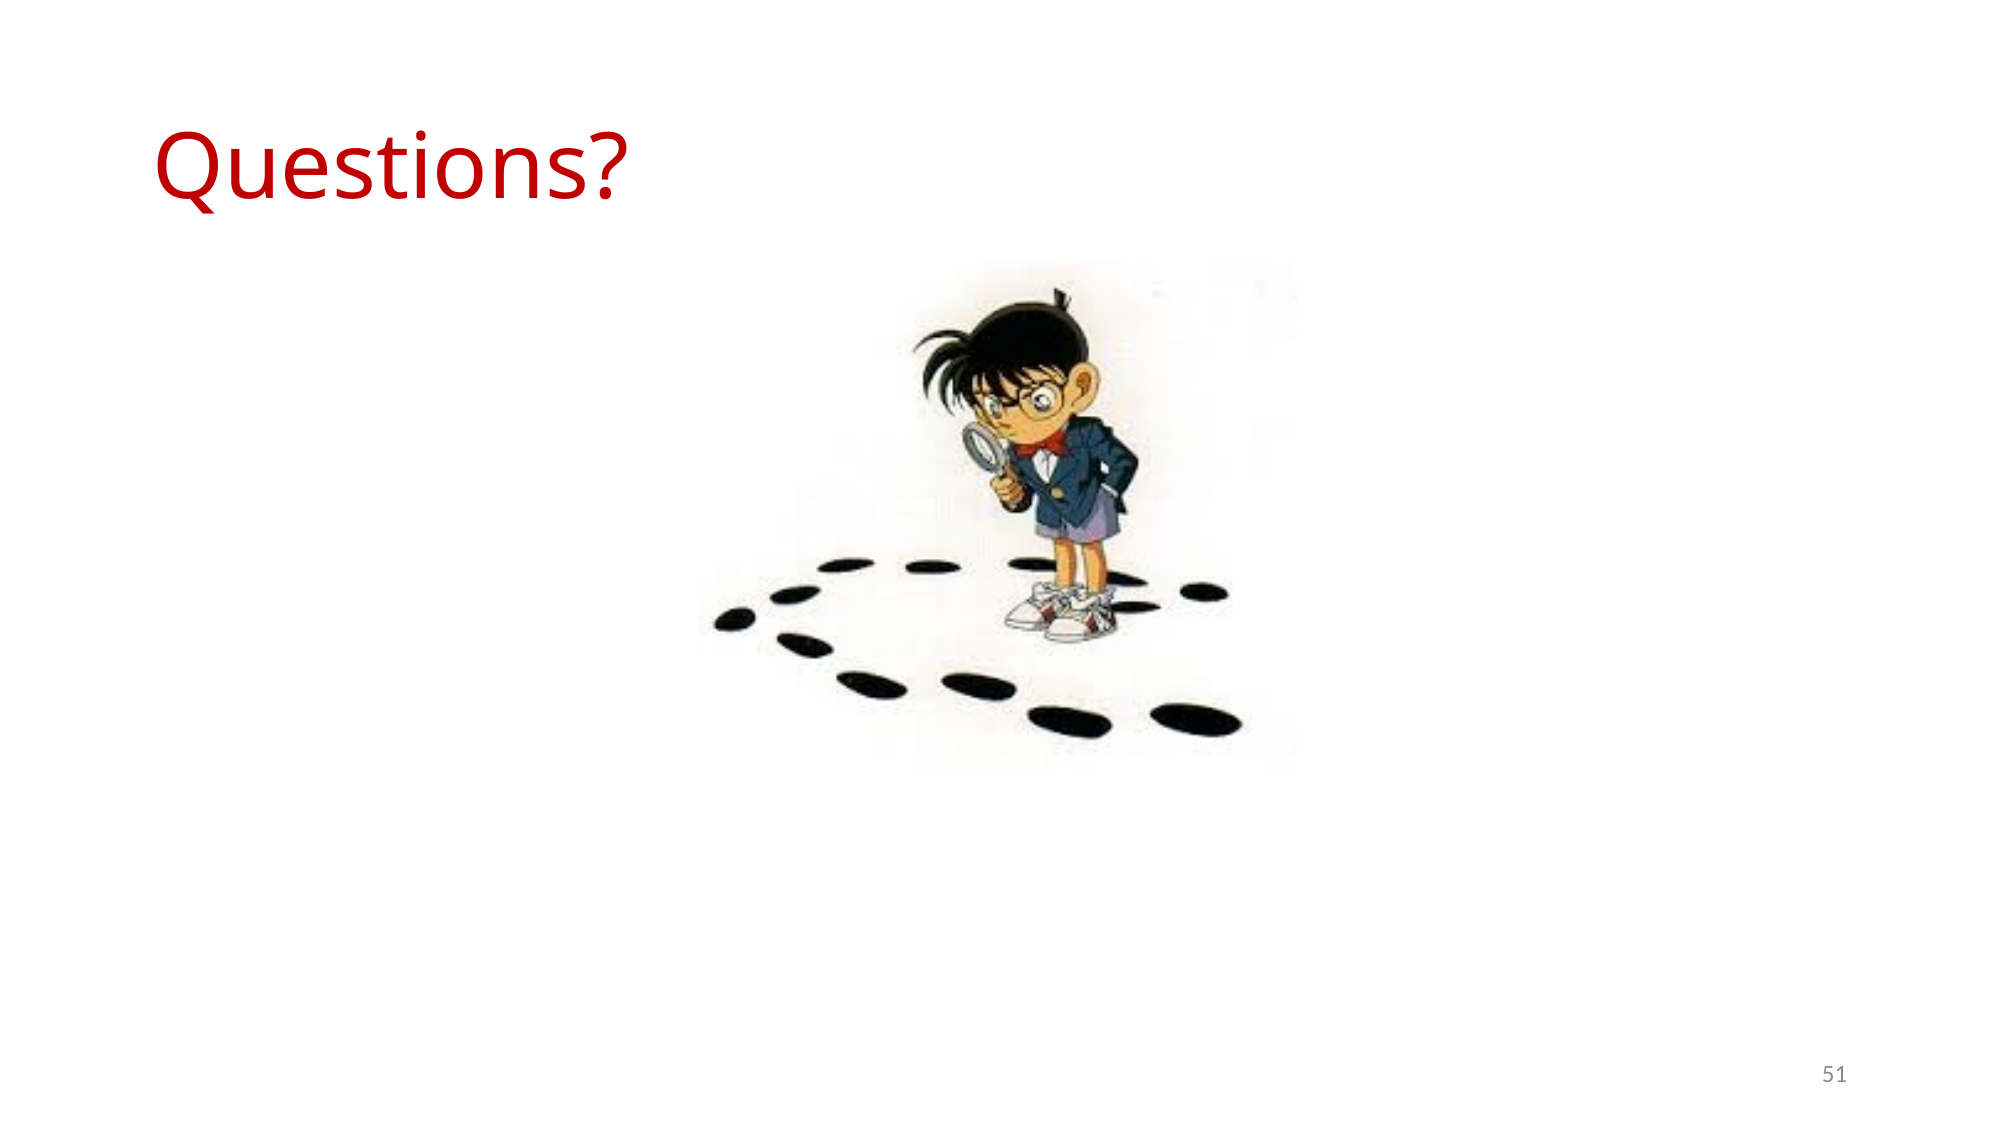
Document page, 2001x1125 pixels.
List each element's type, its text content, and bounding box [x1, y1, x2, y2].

title Questions? [137, 59, 1863, 278]
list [699, 262, 1297, 775]
slide_number 51 [1412, 1042, 1863, 1103]
